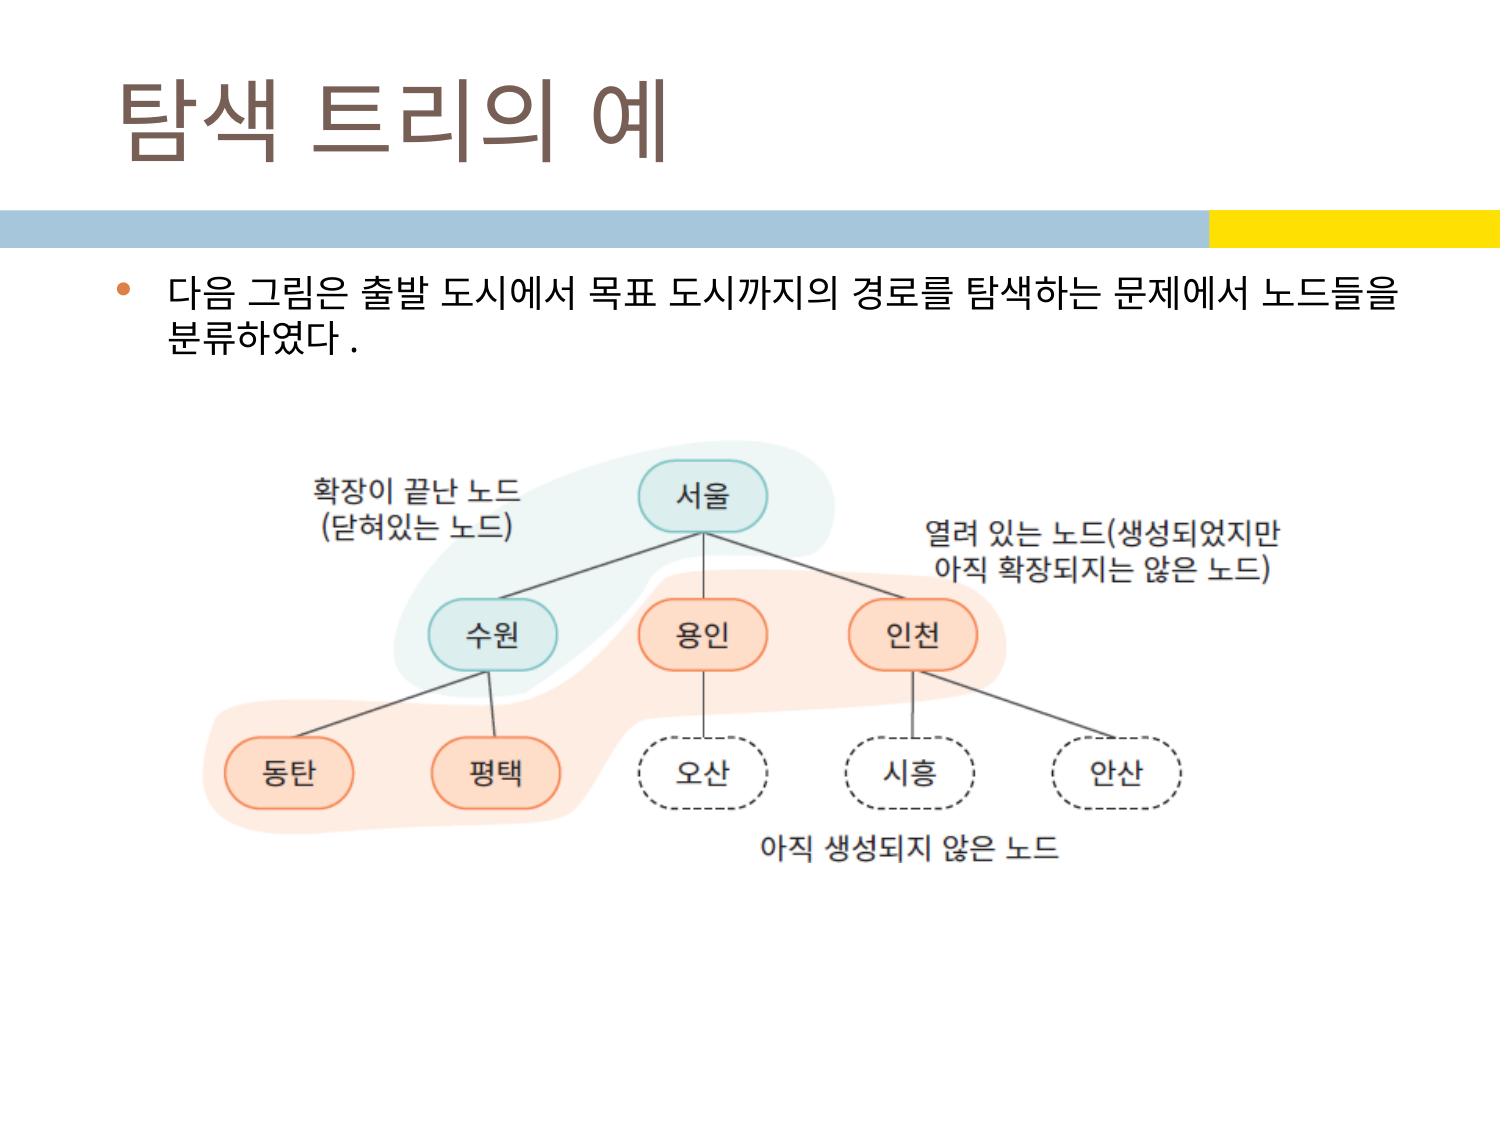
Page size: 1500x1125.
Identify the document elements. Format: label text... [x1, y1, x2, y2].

title 탐색 트리의 예 [100, 37, 1438, 200]
list 다음 그림은 출발 도시에서 목표 도시까지의 경로를 탐색하는 문제에서 노드들을 분류하였다. [100, 262, 1438, 1000]
picture [182, 415, 1318, 863]
